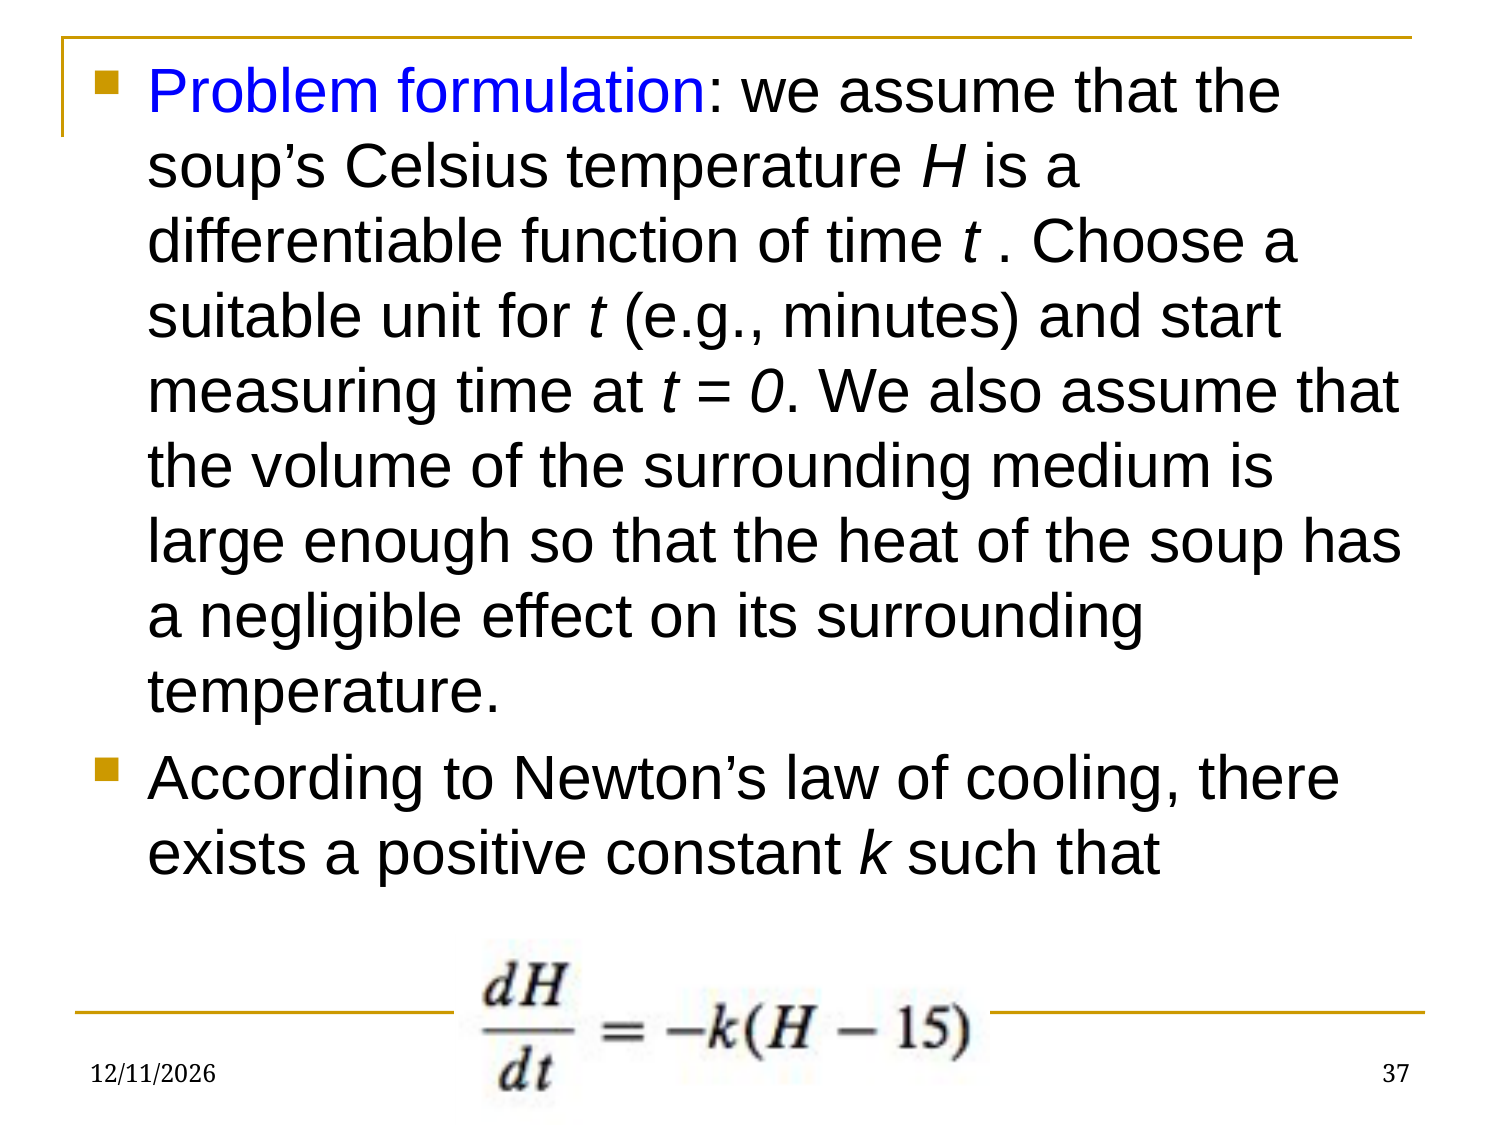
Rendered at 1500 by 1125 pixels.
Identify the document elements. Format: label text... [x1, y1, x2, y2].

picture [454, 933, 990, 1125]
slide_number 37 [1074, 1024, 1425, 1100]
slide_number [75, 1024, 425, 1100]
list Problem formulation: we assume that the soup’s Celsius temperature H is a differentiable function of time t . Choose a suitable unit for t (e.g., minutes) and start measuring time at t = 0. We also assume that the volume of the surrounding medium is large enough so that the heat of the soup has a negligible effect on its surrounding temperature. According to Newton’s law of cooling, there exists a positive constant k such that [76, 42, 1427, 786]
